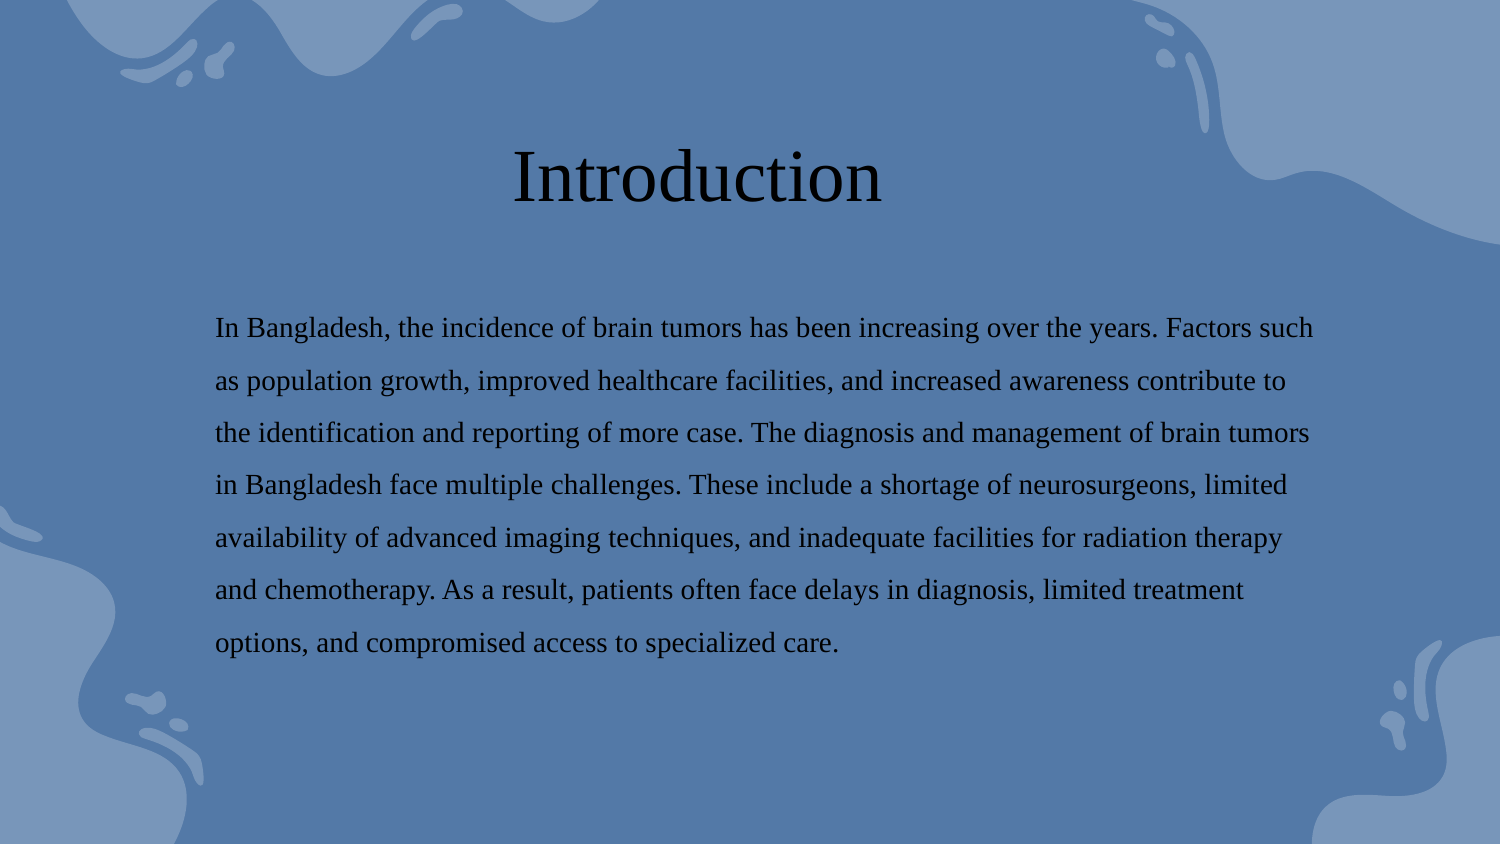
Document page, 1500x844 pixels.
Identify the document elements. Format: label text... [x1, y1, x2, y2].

text_box In Bangladesh, the incidence of brain tumors has been increasing over the years. Factors such as population growth, improved healthcare facilities, and increased awareness contribute to the identification and reporting of more case. The diagnosis and management of brain tumors in Bangladesh face multiple challenges. These include a shortage of neurosurgeons, limited availability of advanced imaging techniques, and inadequate facilities for radiation therapy and chemotherapy. As a result, patients often face delays in diagnosis, limited treatment options, and compromised access to specialized care. [200, 283, 1343, 666]
text_box Introduction [498, 119, 1312, 225]
